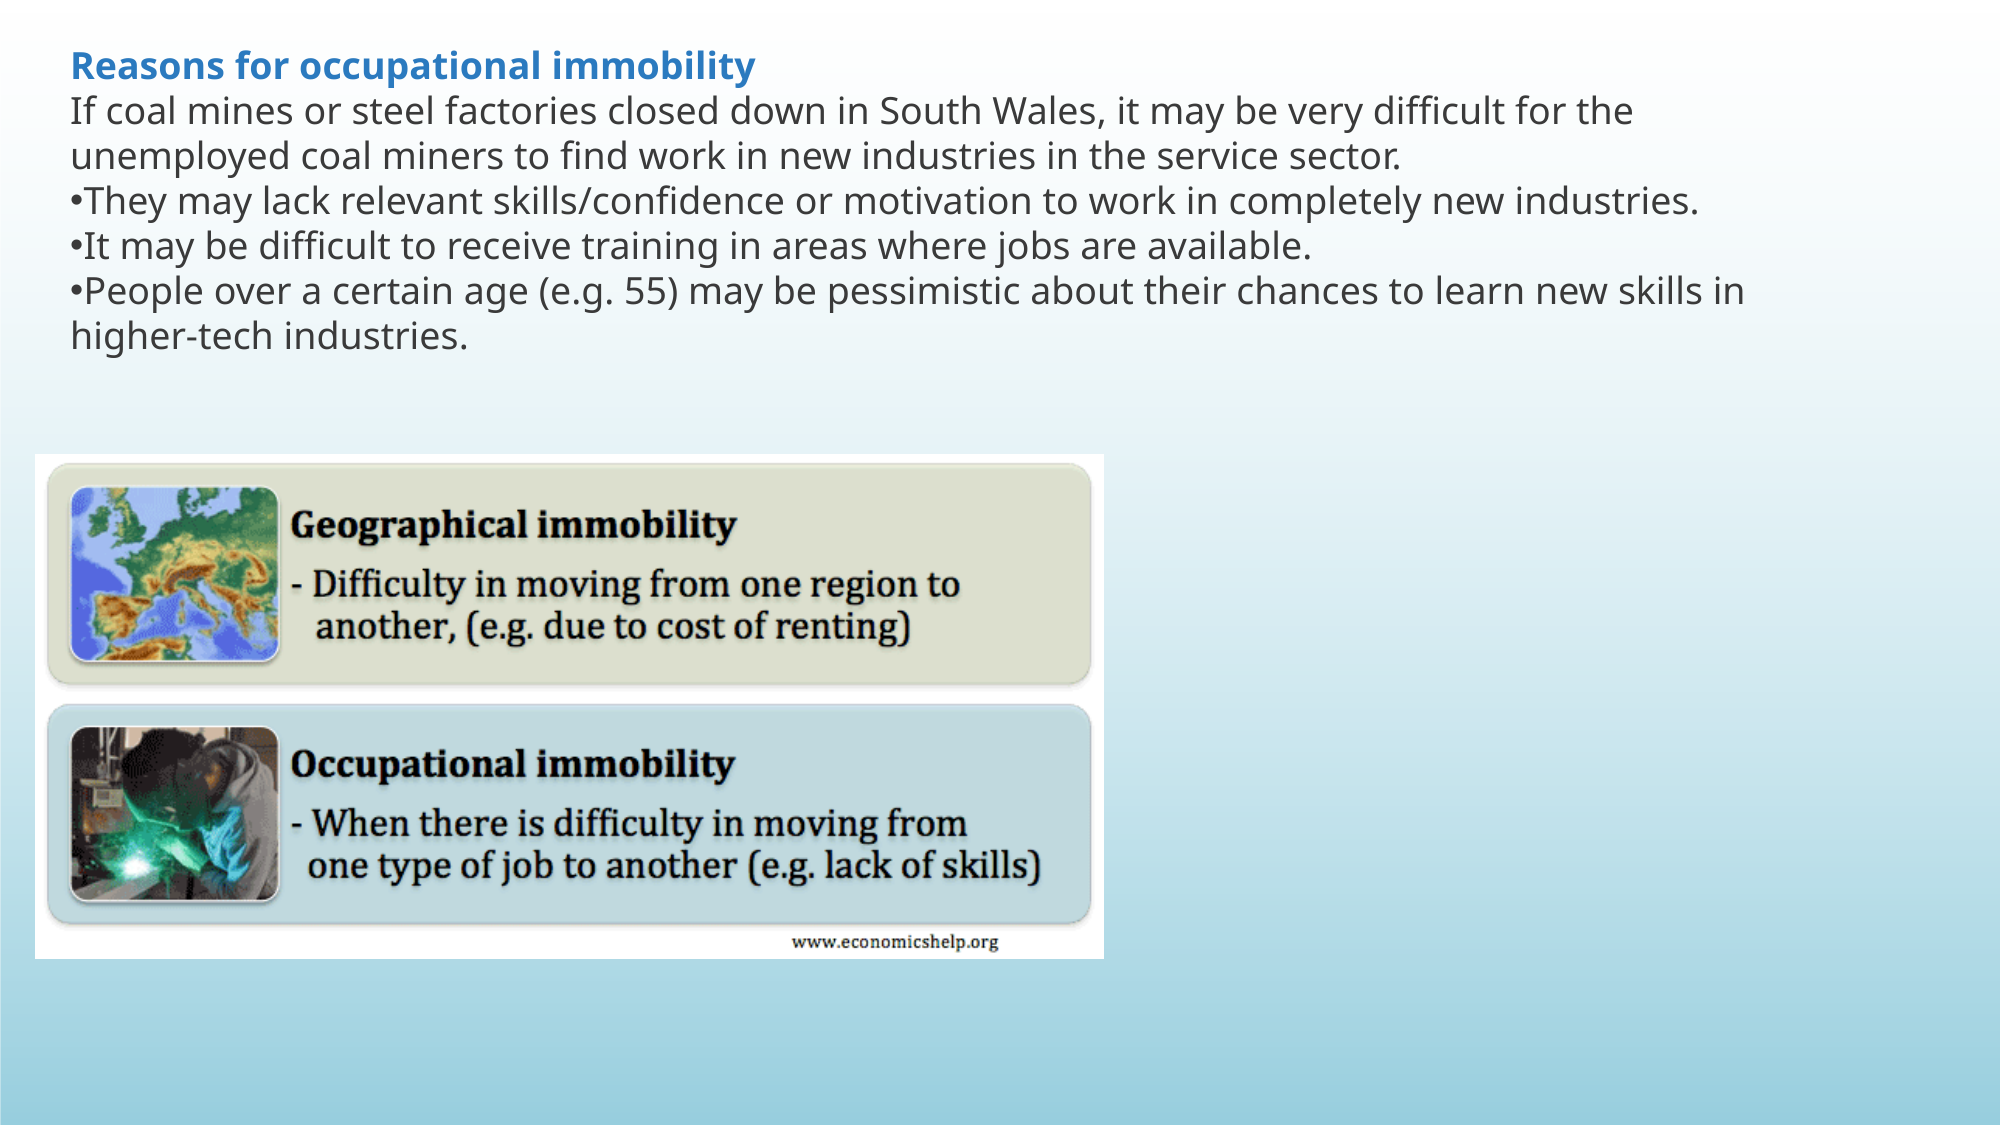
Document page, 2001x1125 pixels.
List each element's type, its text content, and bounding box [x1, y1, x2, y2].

text_box Reasons for occupational immobility If coal mines or steel factories closed down in South Wales, it may be very difficult for the unemployed coal miners to find work in new industries in the service sector. They may lack relevant skills/confidence or motivation to work in completely new industries. It may be difficult to receive training in areas where jobs are available. People over a certain age (e.g. 55) may be pessimistic about their chances to learn new skills in higher-tech industries. [55, 34, 1857, 365]
picture [35, 454, 1104, 959]
